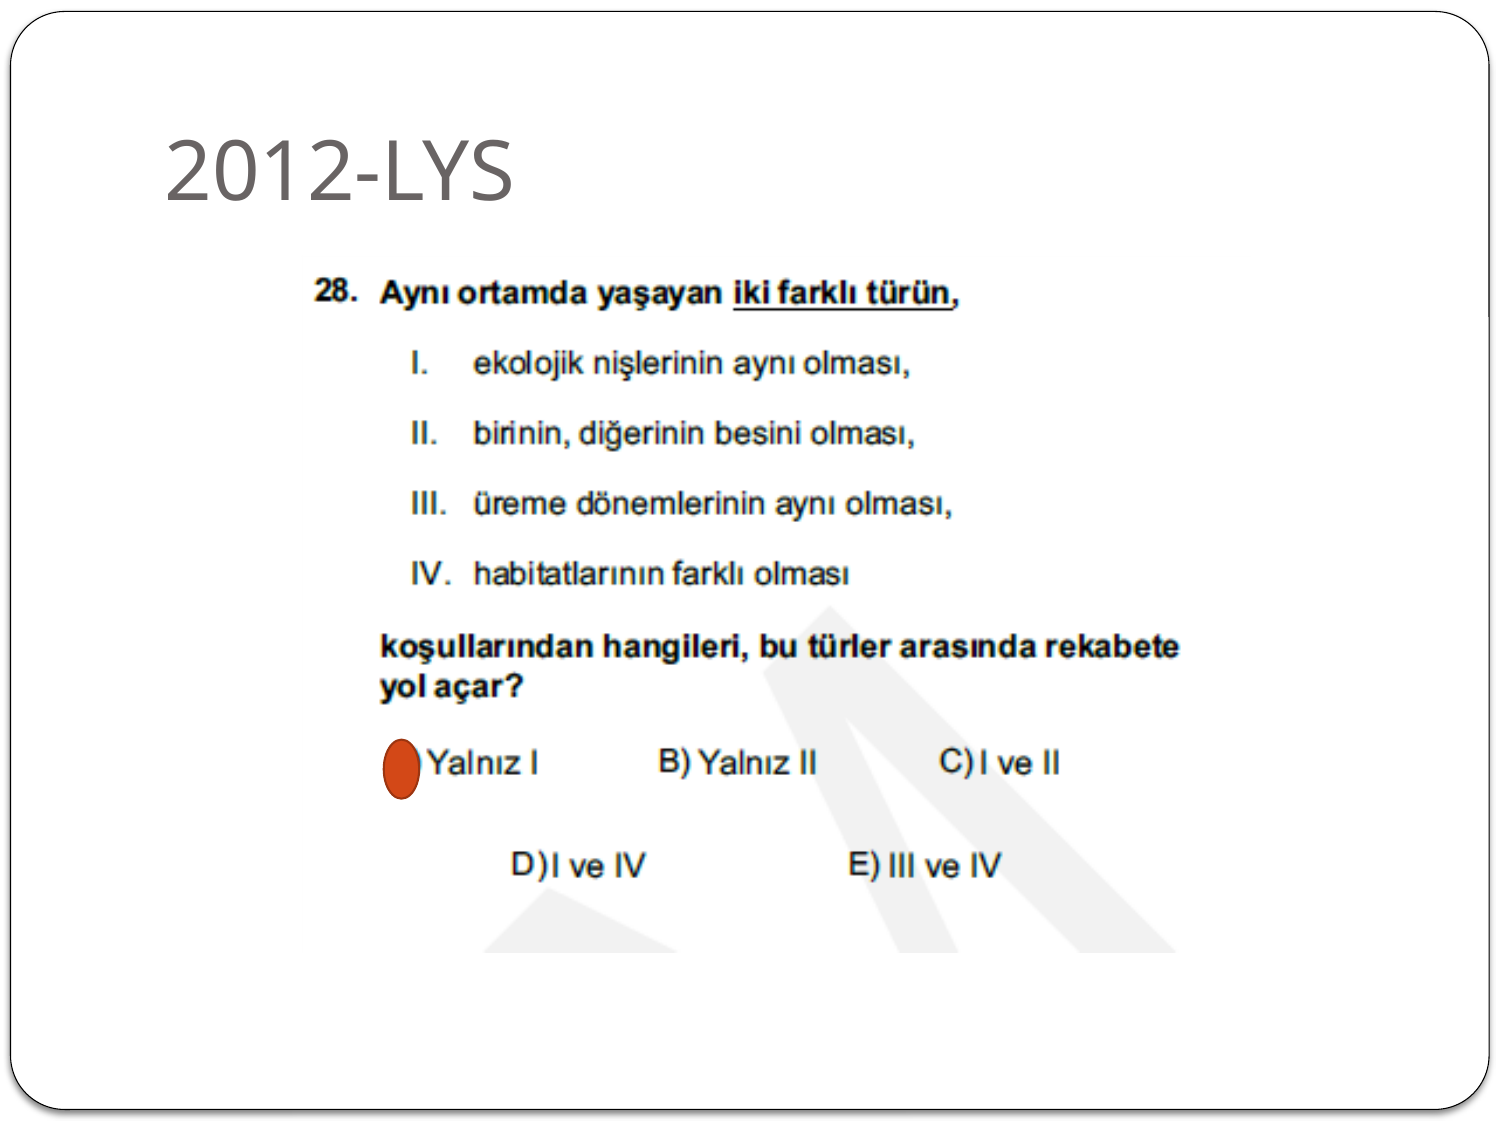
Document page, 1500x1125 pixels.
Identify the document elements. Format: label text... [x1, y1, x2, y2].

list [300, 255, 1251, 953]
title 2012-LYS [150, 45, 1425, 233]
